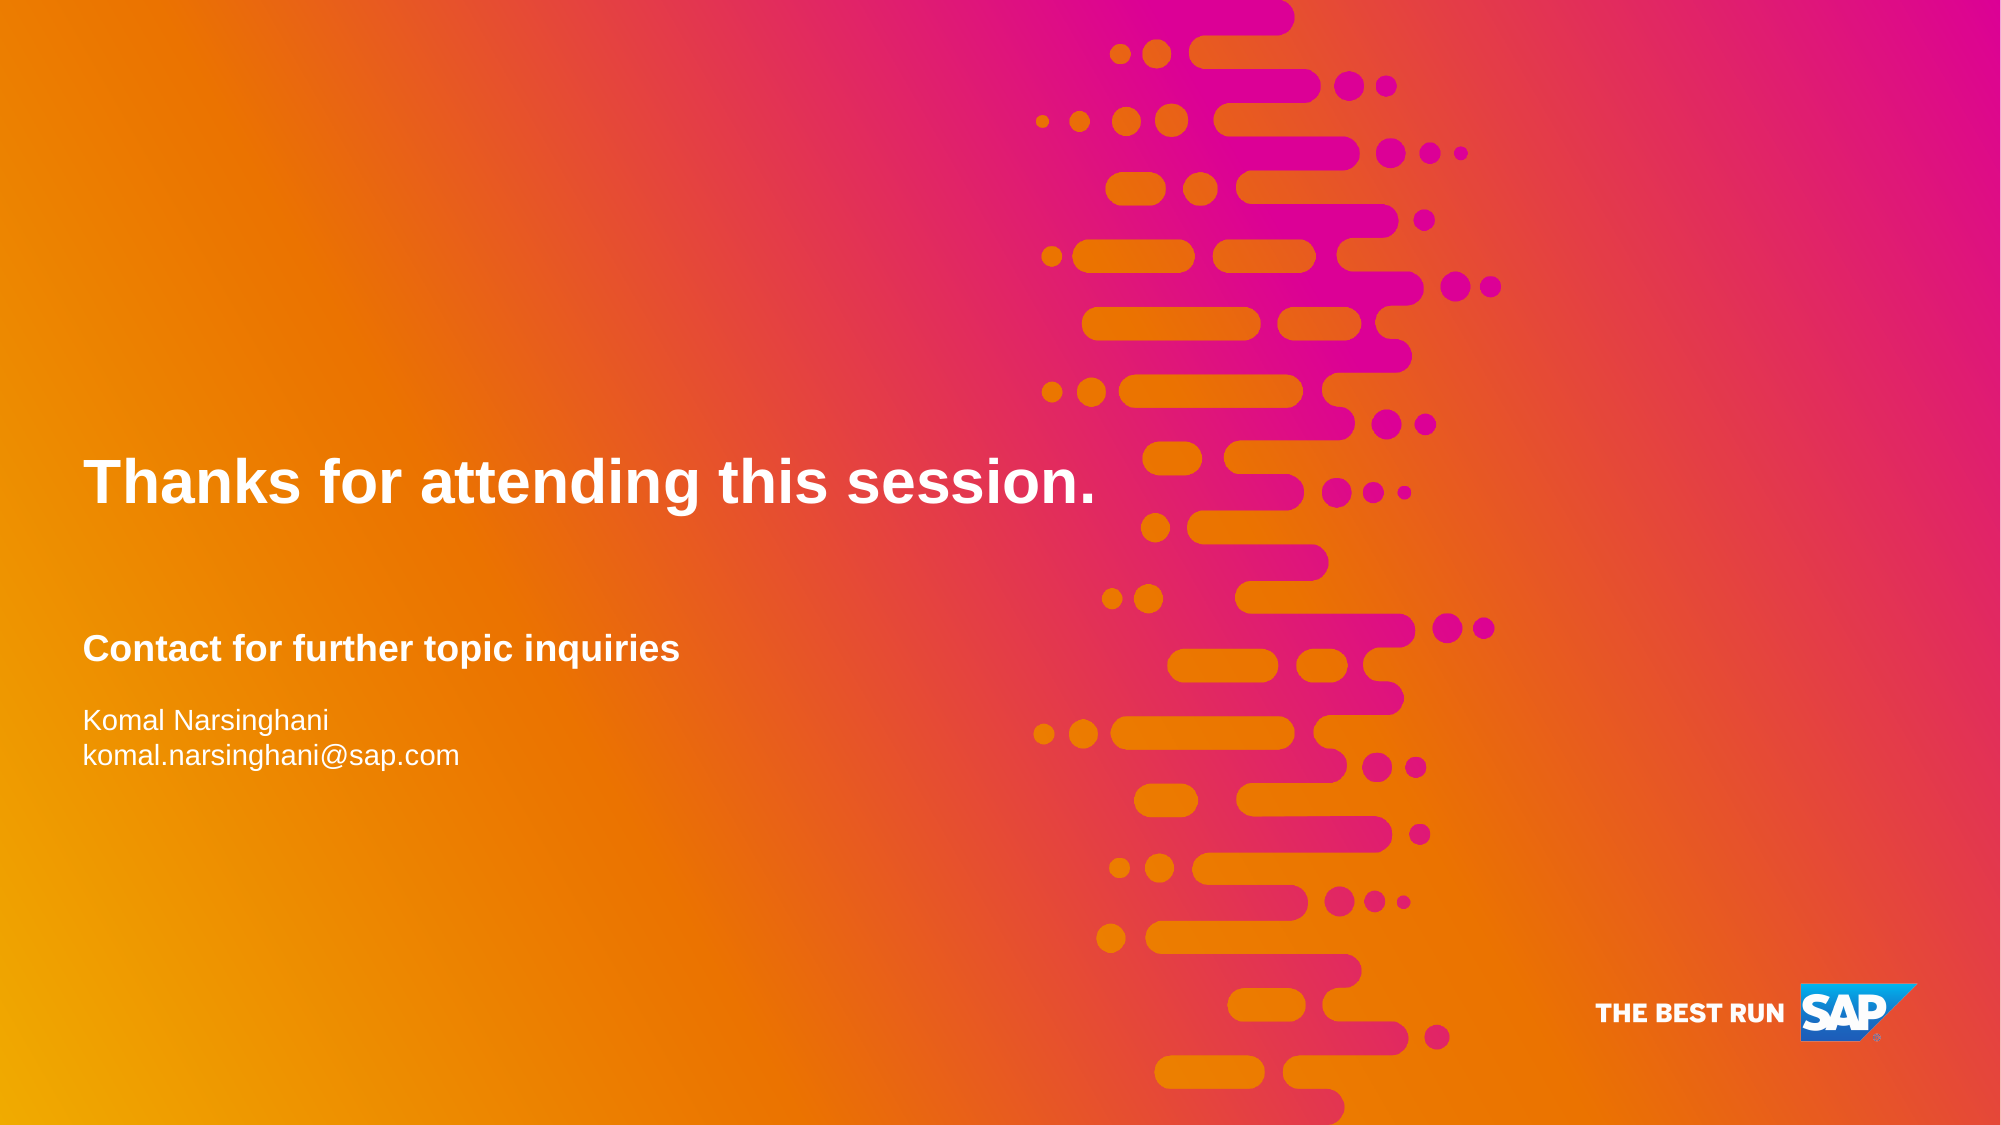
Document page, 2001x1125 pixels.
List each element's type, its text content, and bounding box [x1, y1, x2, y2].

list Komal Narsinghani komal.narsinghani@sap.com [82, 701, 573, 817]
picture [0, 0, 2001, 1125]
